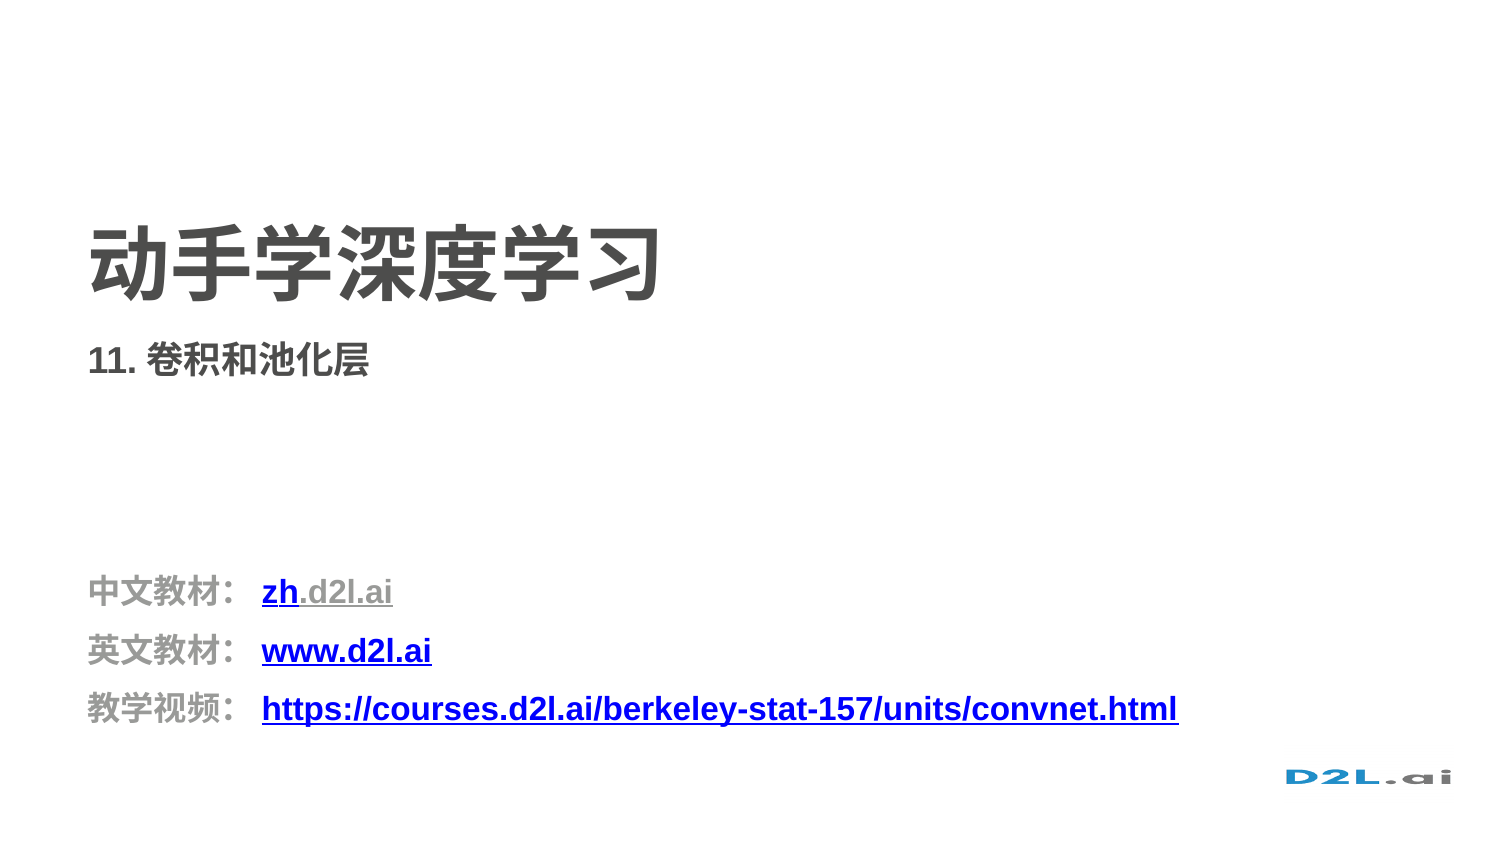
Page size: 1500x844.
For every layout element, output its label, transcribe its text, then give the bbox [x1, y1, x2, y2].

picture [1284, 745, 1454, 806]
list 11.卷积和池化层 [79, 327, 1072, 409]
list 动手学深度学习 [79, 204, 1283, 328]
list 中文教材：zh.d2l.ai 英文教材：www.d2l.ai 教学视频：https://courses.d2l.ai/berkeley-stat-157/units/convnet.html [79, 562, 1250, 775]
